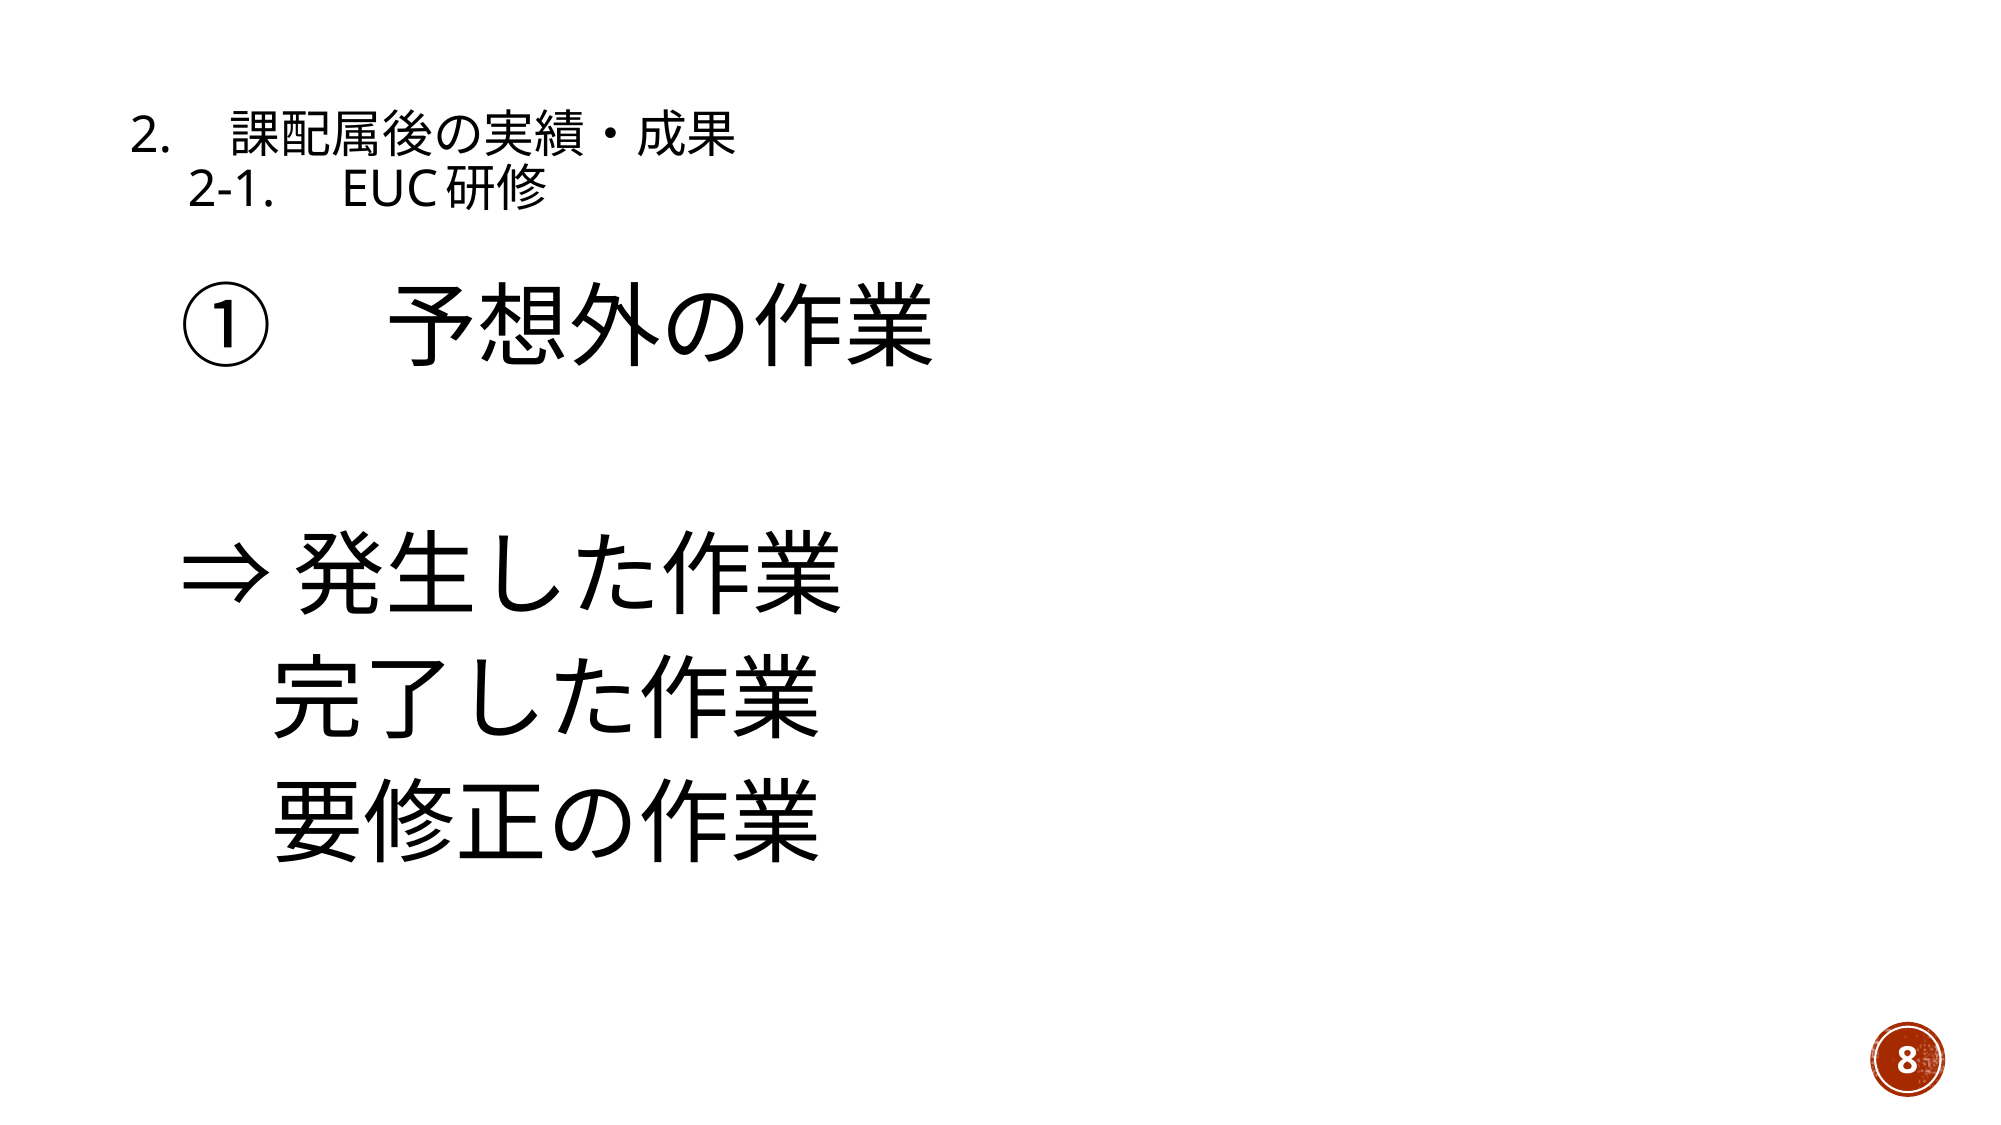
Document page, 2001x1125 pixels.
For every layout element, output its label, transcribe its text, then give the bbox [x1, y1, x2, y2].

title 2. 課配属後の実績・成果 2-1. EUC研修 [114, 100, 1532, 226]
text_box 8 [1882, 1028, 1934, 1089]
list ① 予想外の作業 ⇒発生した作業 完了した作業 要修正の作業 [165, 272, 1816, 938]
